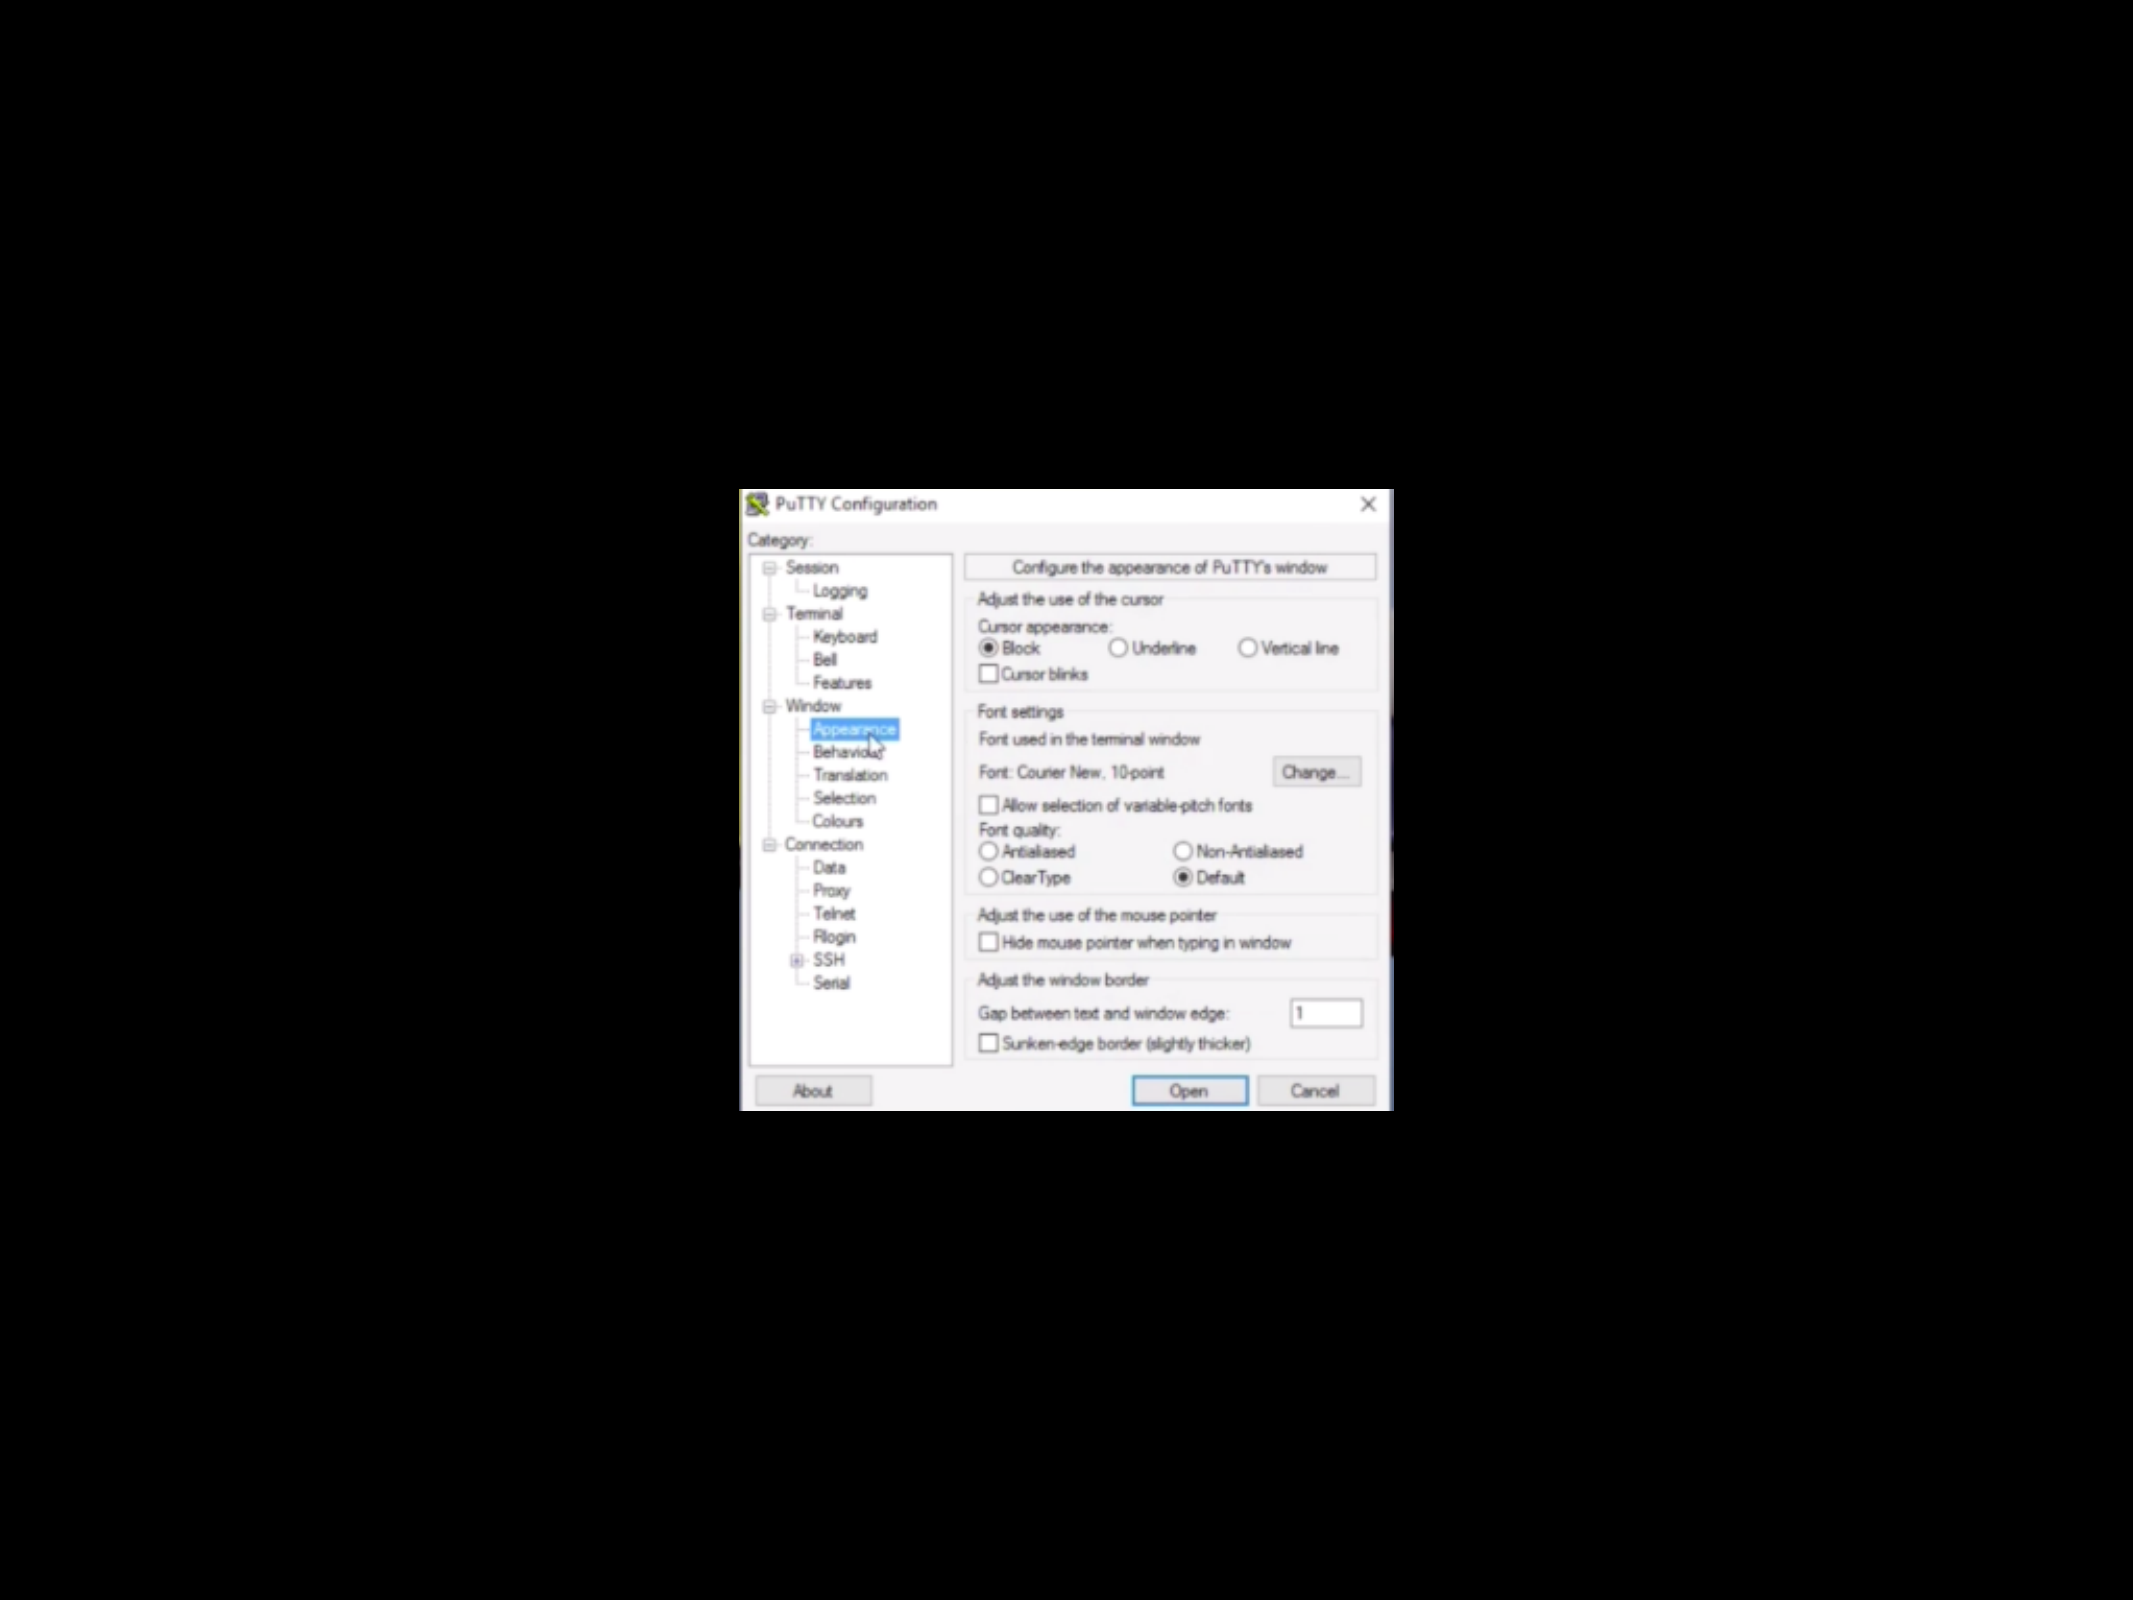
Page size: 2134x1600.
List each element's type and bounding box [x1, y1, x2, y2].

picture [739, 489, 1394, 1111]
